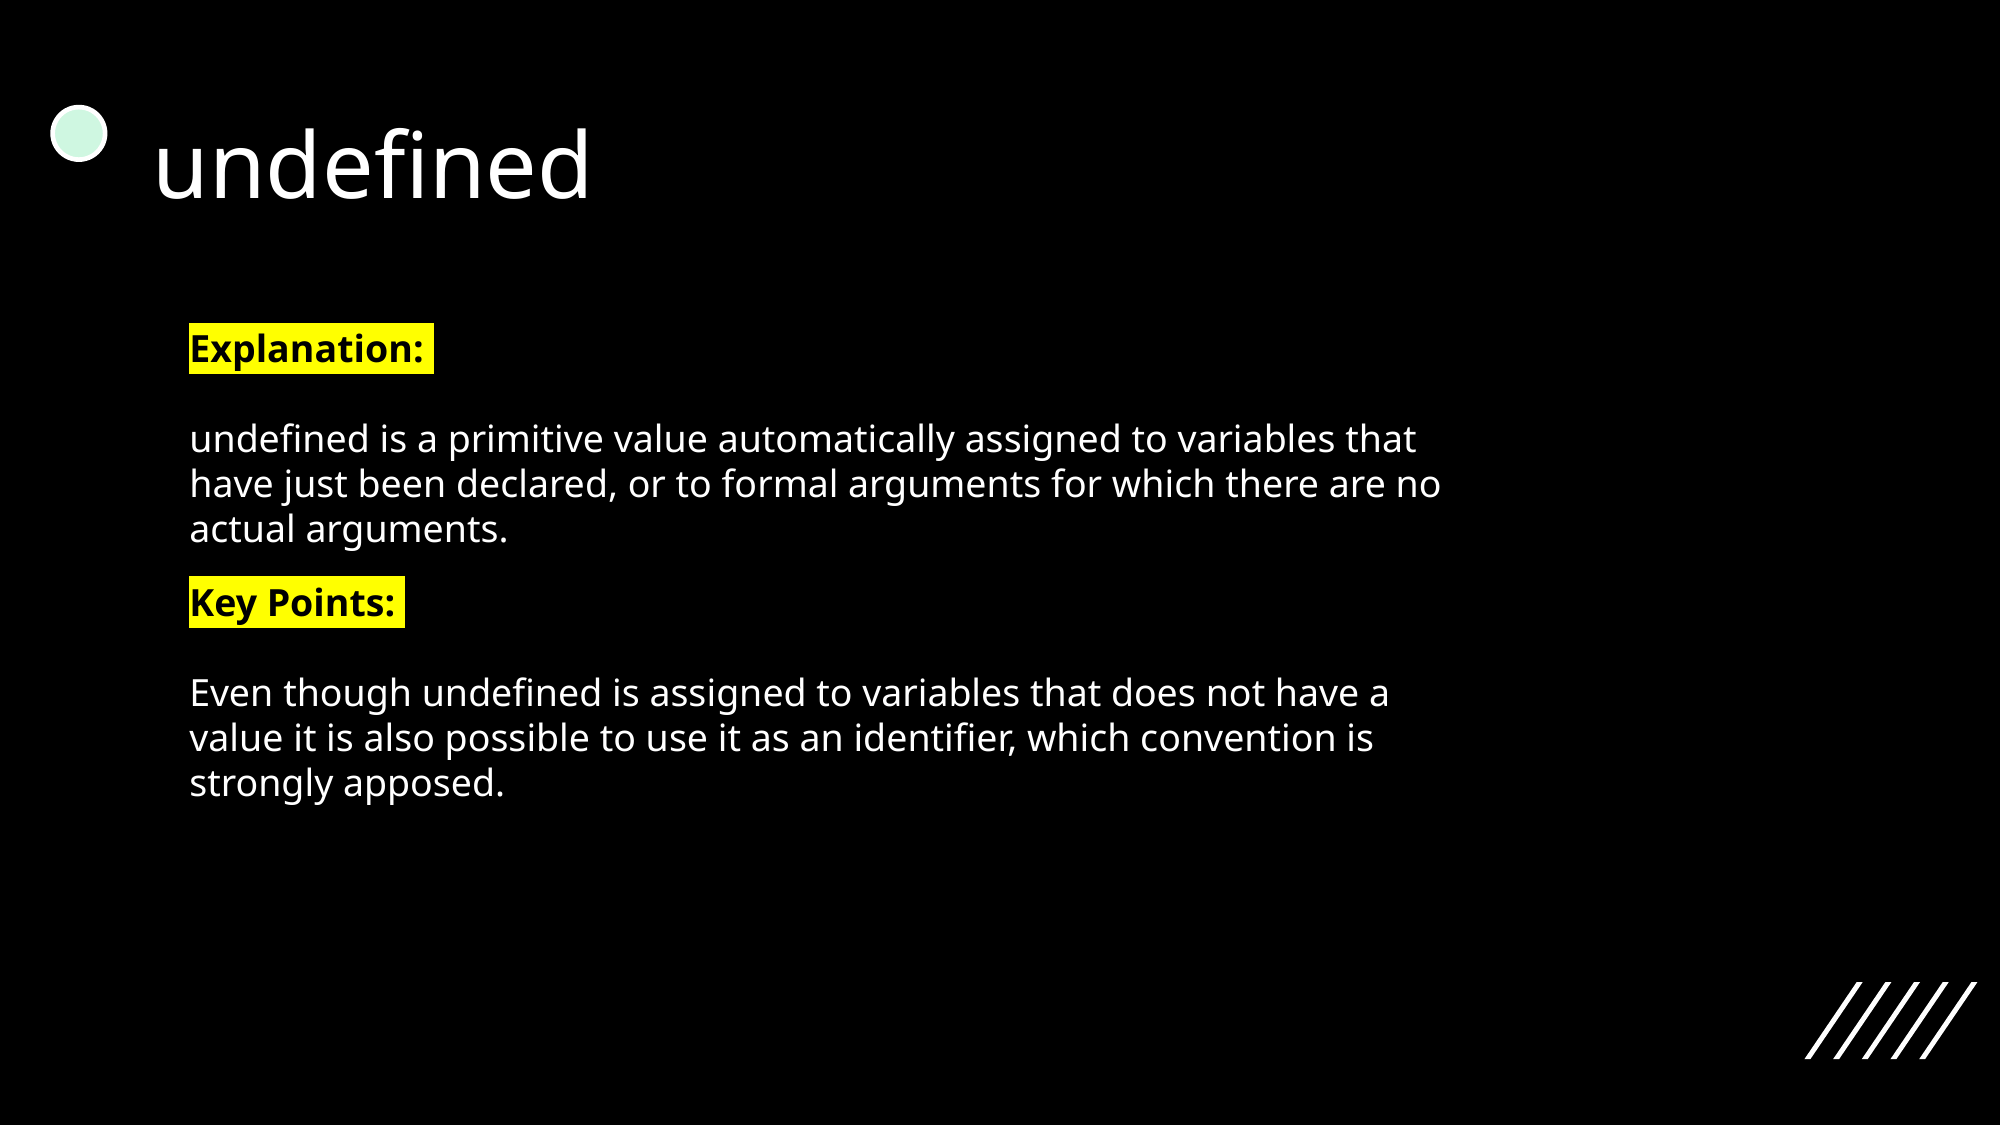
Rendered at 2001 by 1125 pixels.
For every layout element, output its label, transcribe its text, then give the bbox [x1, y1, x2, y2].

text_box Explanation: undefined is a primitive value automatically assigned to variables that have just been declared, or to formal arguments for which there are no actual arguments. [174, 317, 1489, 558]
title undefined [137, 59, 1863, 278]
text_box Key Points: Even though undefined is assigned to variables that does not have a value it is also possible to use it as an identifier, which convention is strongly apposed. [174, 571, 1489, 812]
